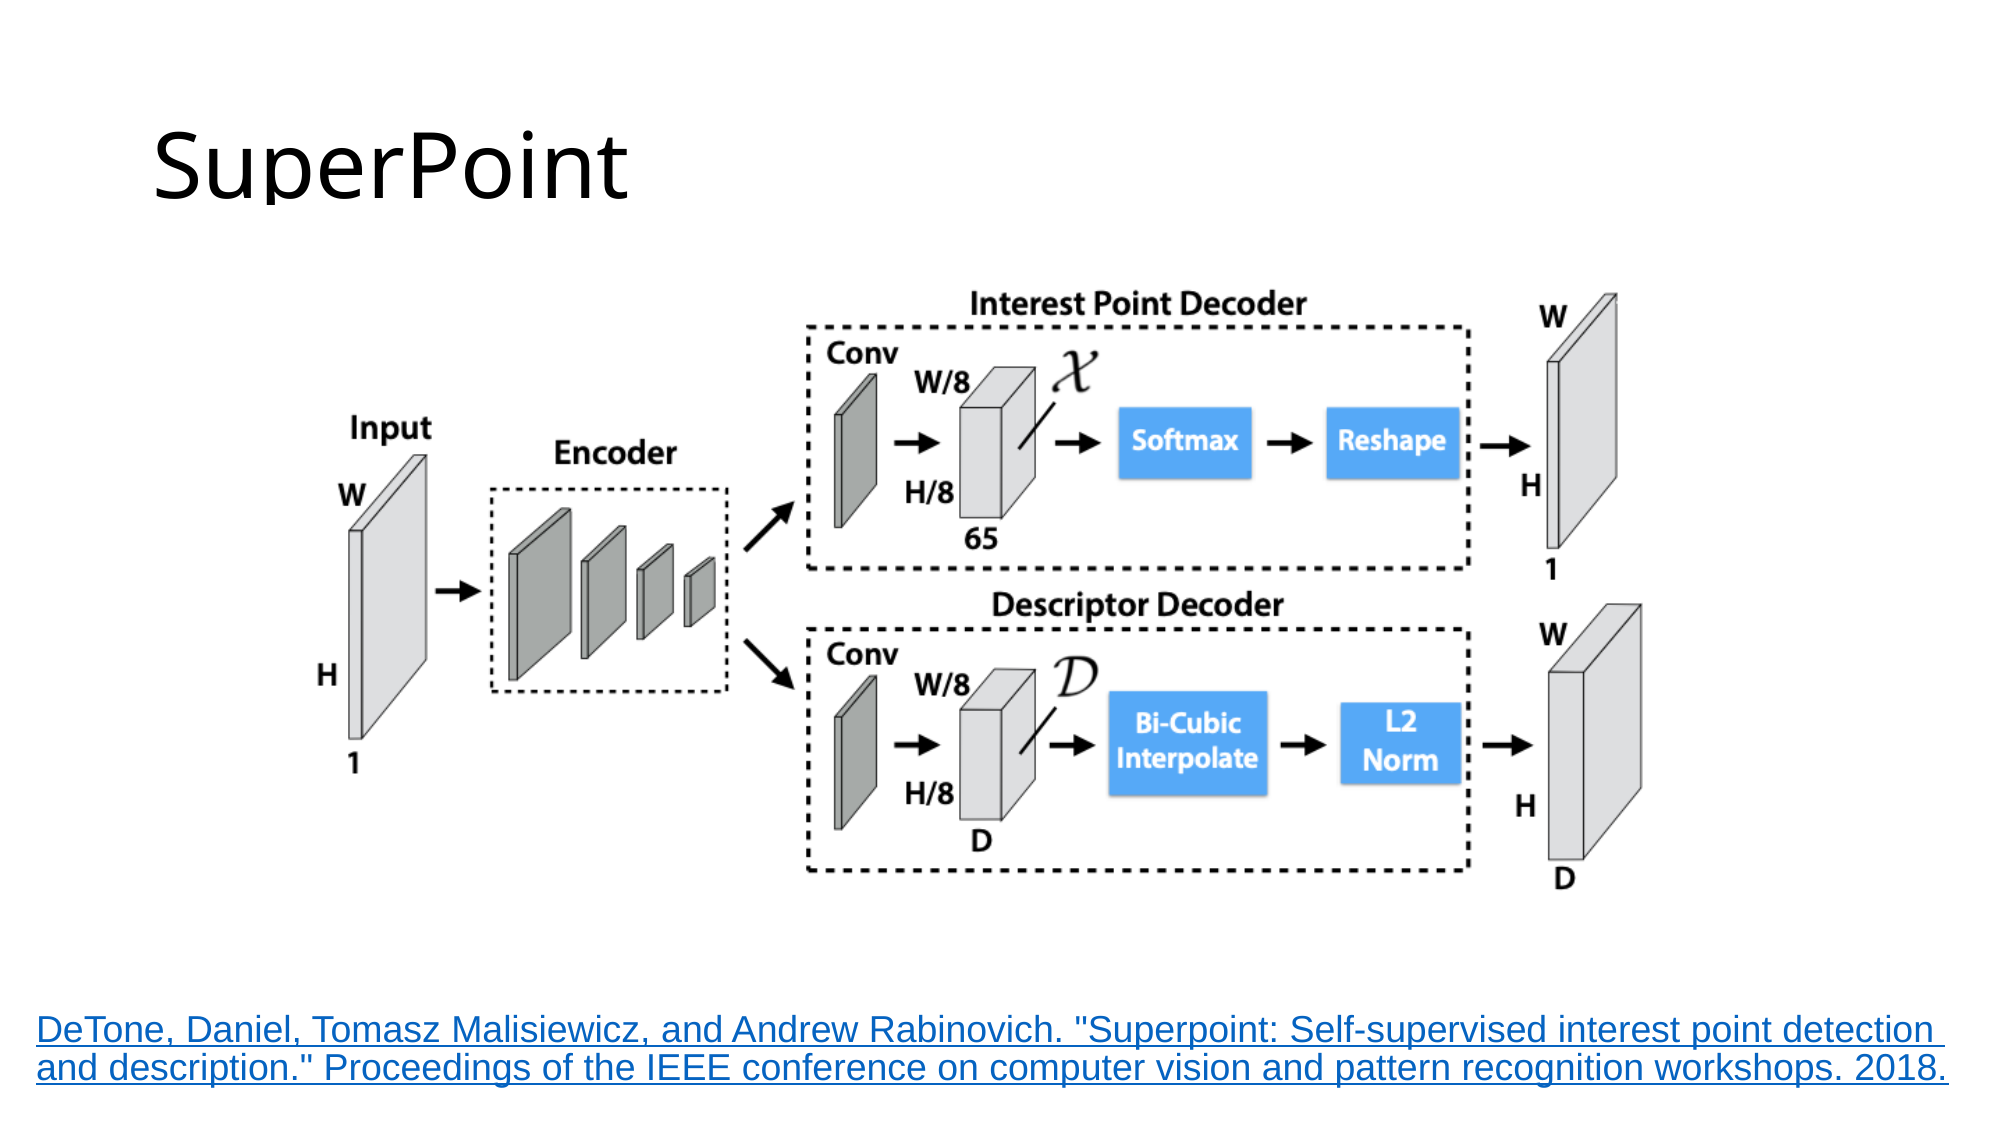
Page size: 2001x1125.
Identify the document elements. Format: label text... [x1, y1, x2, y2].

text_box DeTone, Daniel, Tomasz Malisiewicz, and Andrew Rabinovich. "Superpoint: Self-supervised interest point detection and description." Proceedings of the IEEE conference on computer vision and pattern recognition workshops. 2018. [21, 998, 1979, 1058]
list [251, 205, 1693, 920]
title SuperPoint [137, 59, 1863, 278]
